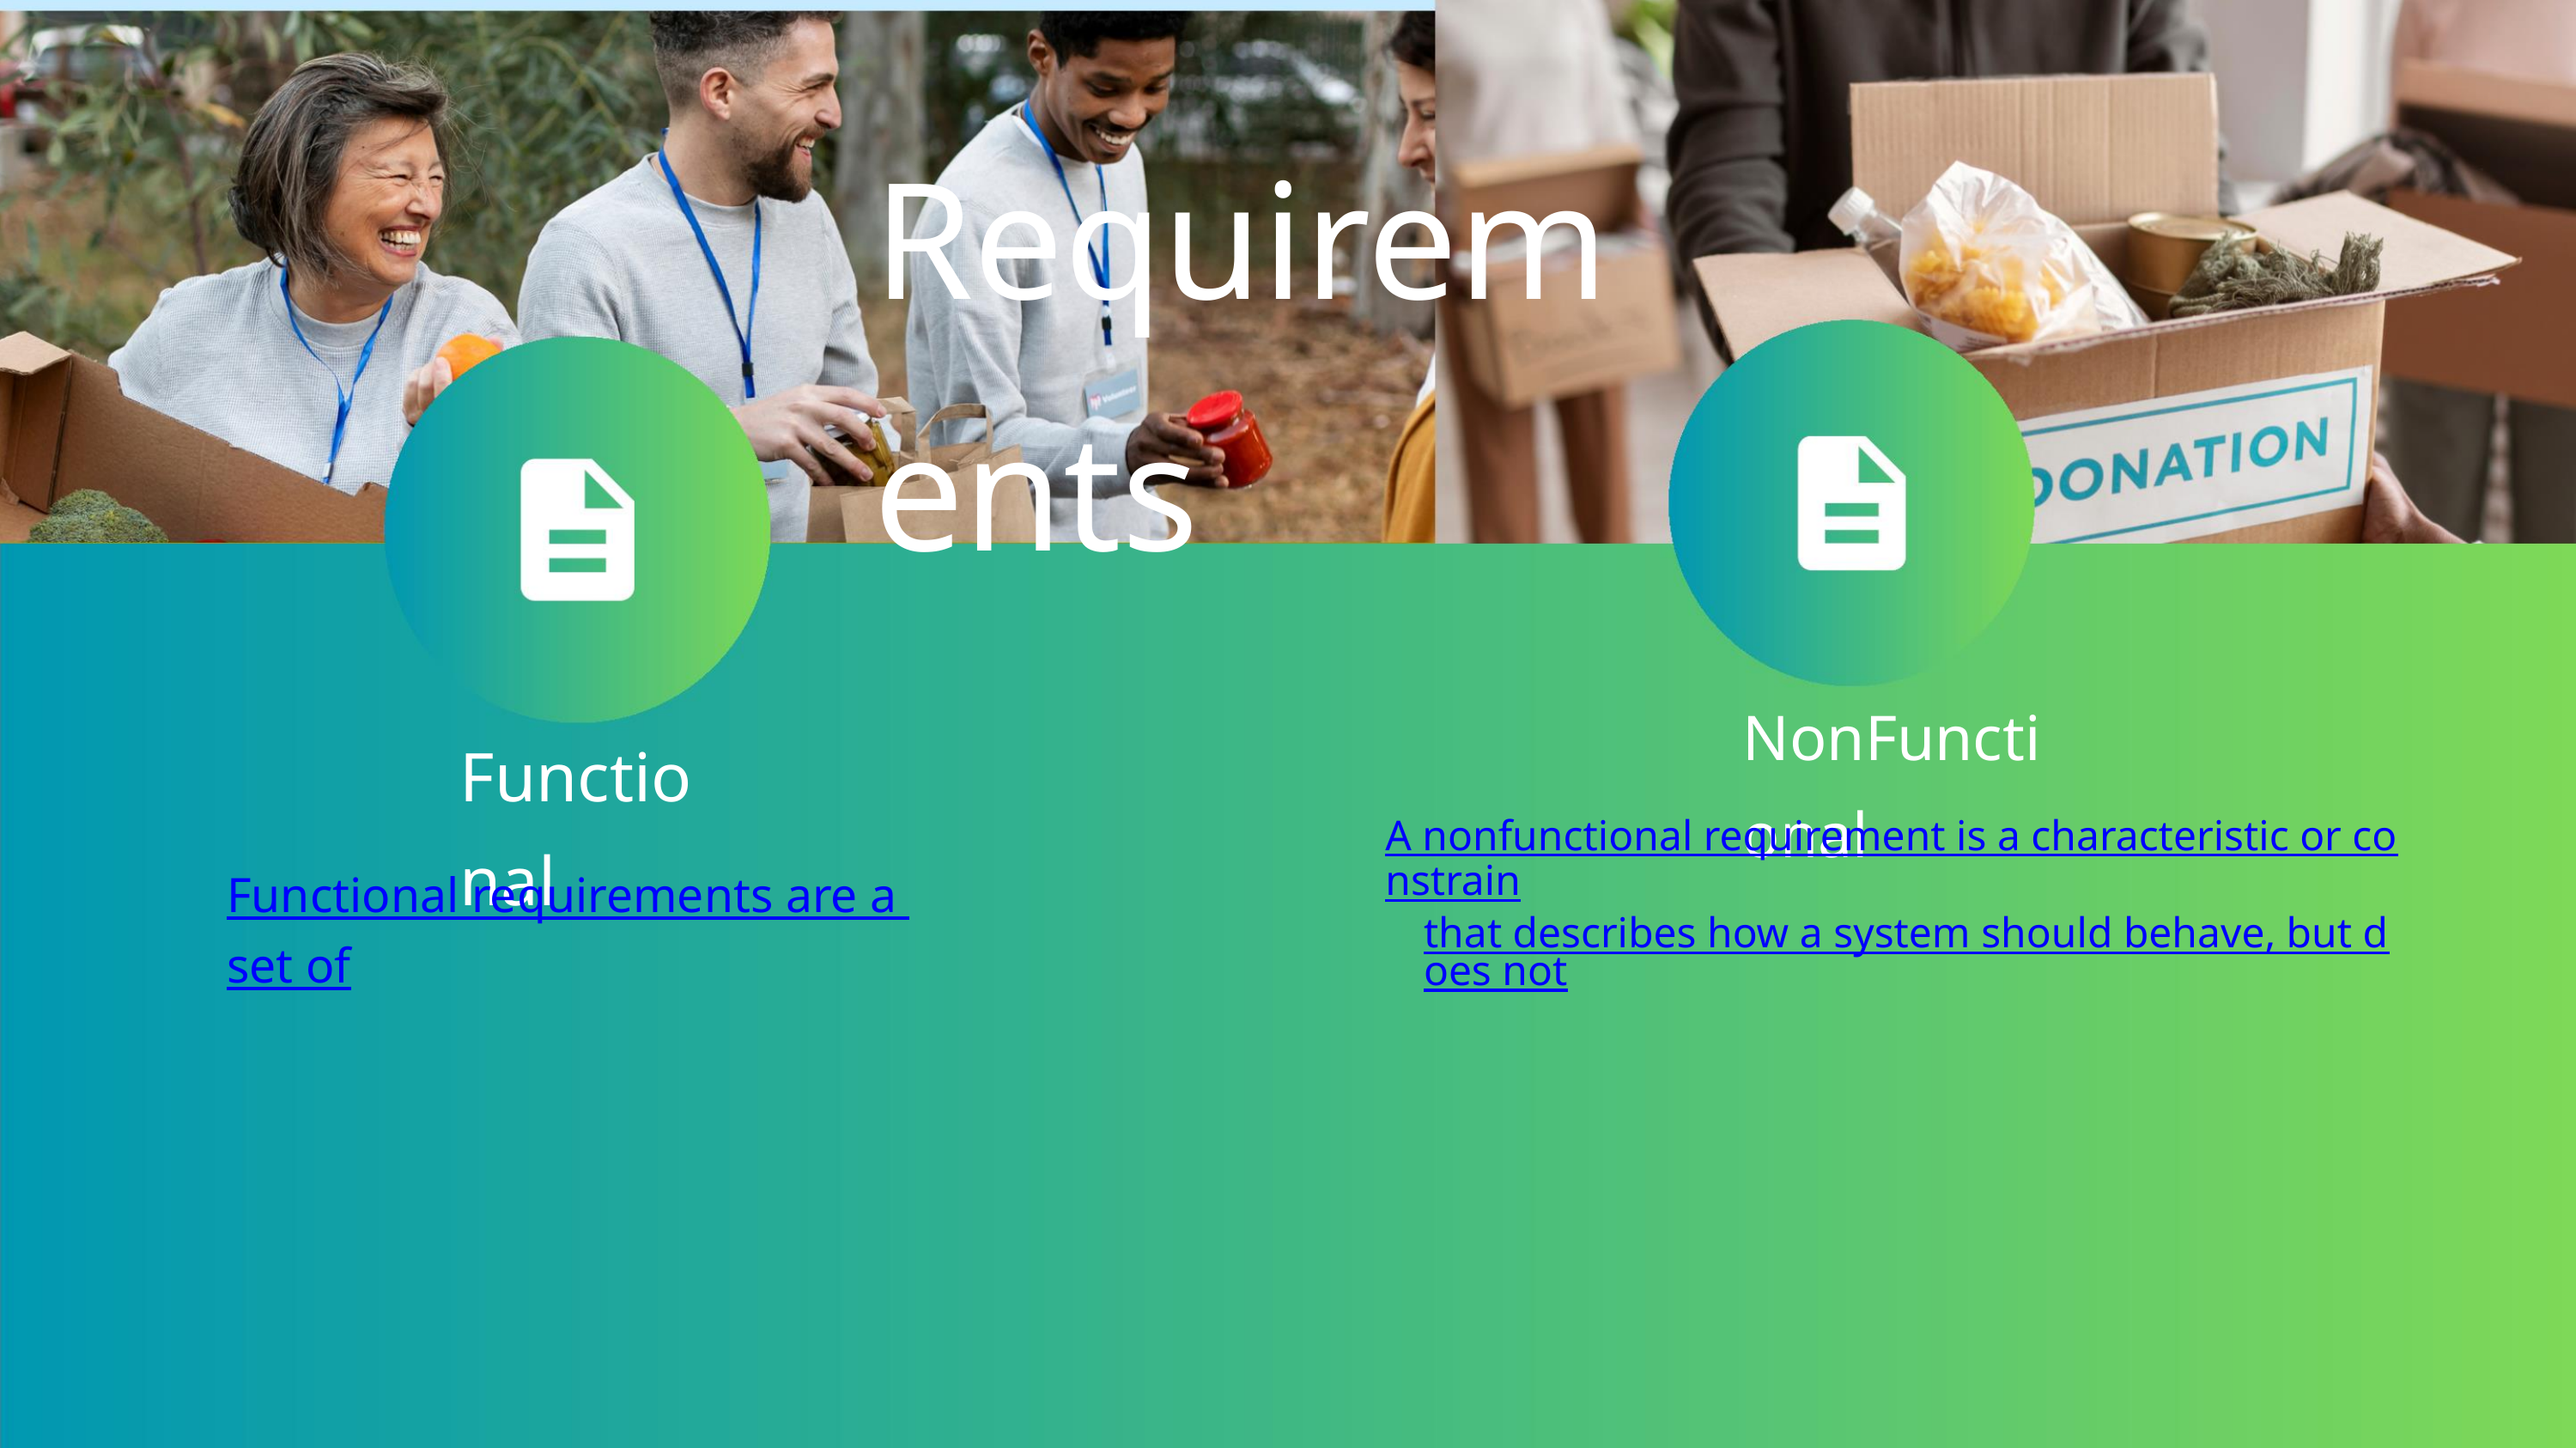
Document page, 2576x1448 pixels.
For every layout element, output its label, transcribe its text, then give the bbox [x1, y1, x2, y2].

text_box Functional requirements are a set of [227, 860, 951, 1001]
text_box Functional [459, 710, 717, 860]
text_box A nonfunctional requirement is a characteristic or constrain that describes how a system should behave, but does not [1385, 805, 2411, 918]
text_box Requirements [873, 80, 1663, 583]
text_box NonFunctional [1742, 676, 2067, 805]
text_box [0, 0, 2576, 1448]
